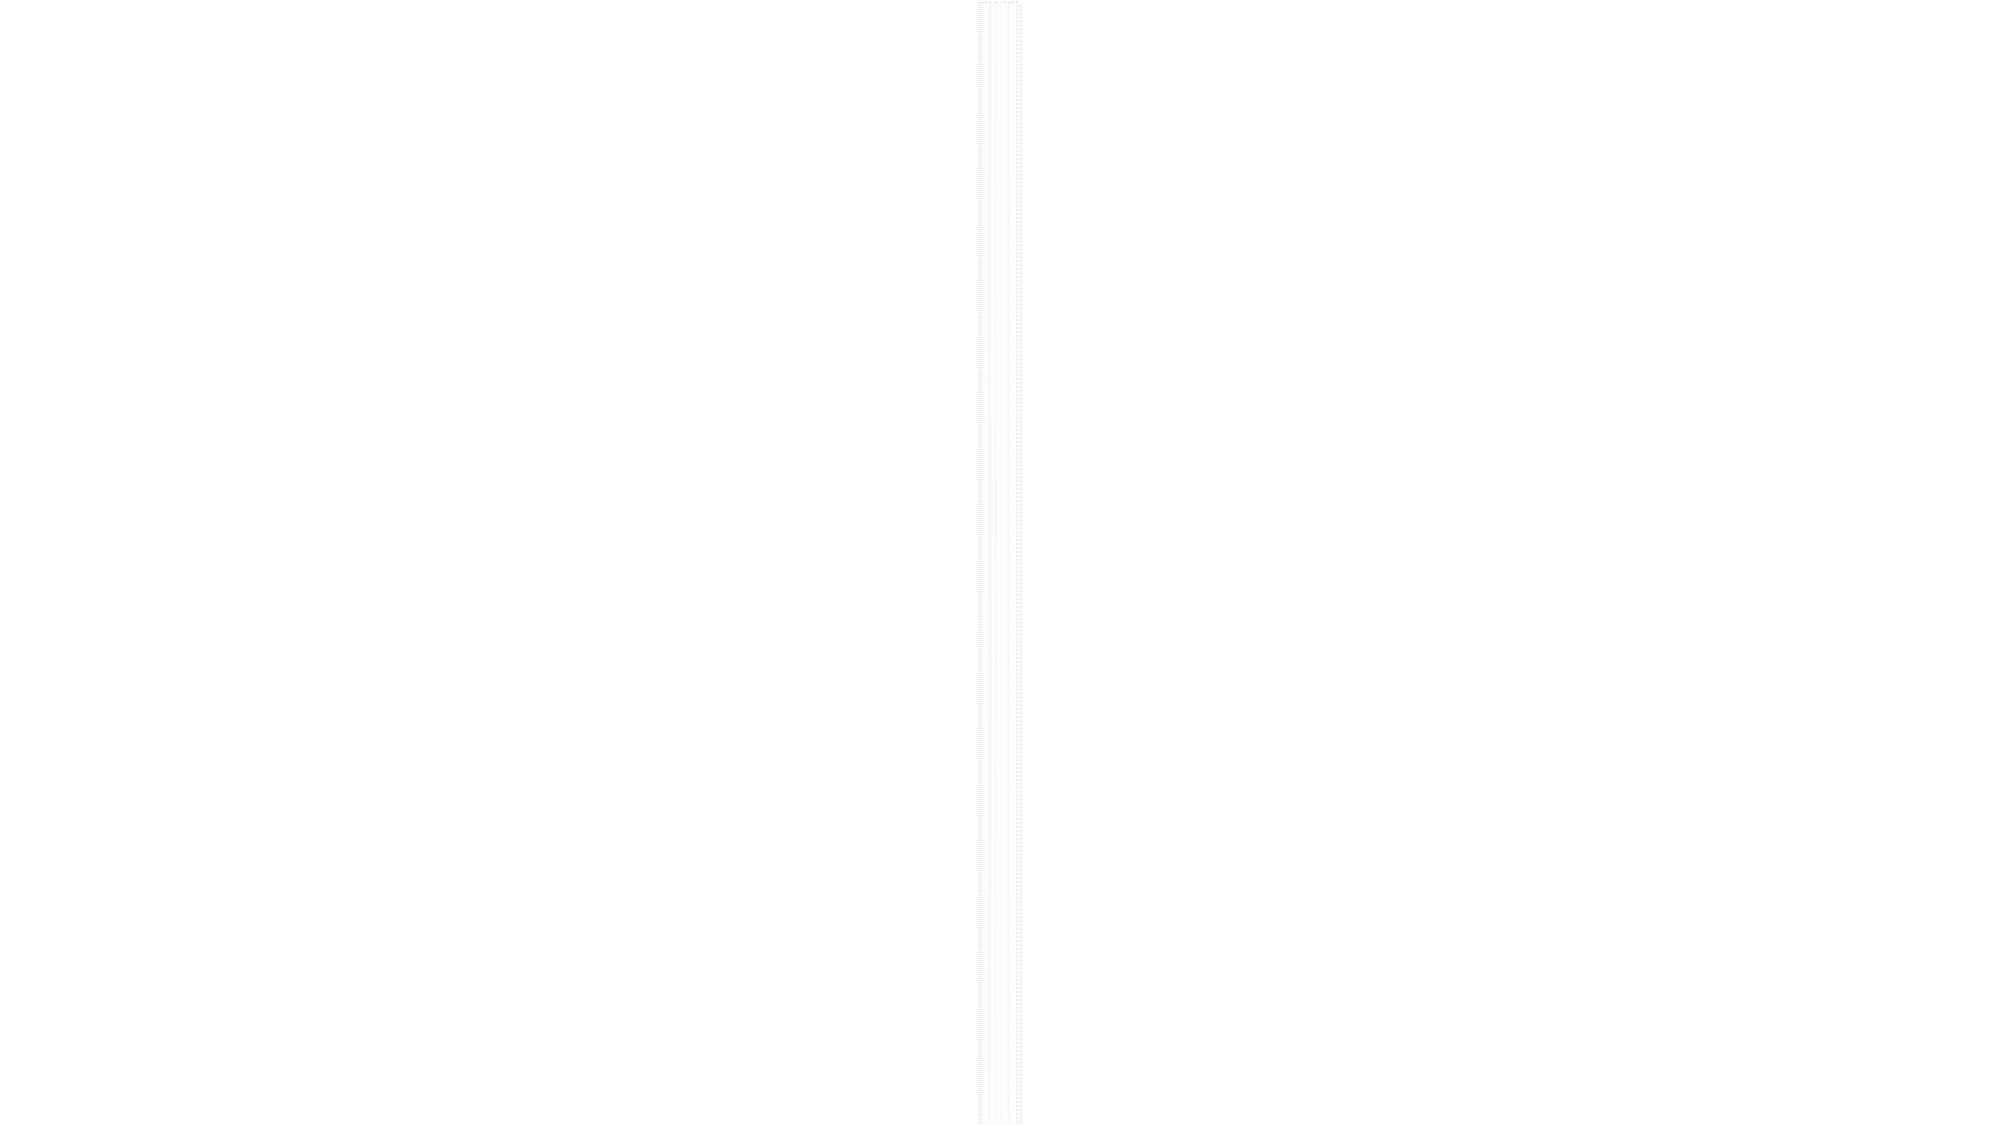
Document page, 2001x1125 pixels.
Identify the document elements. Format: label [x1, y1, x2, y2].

picture [978, 0, 1022, 1125]
